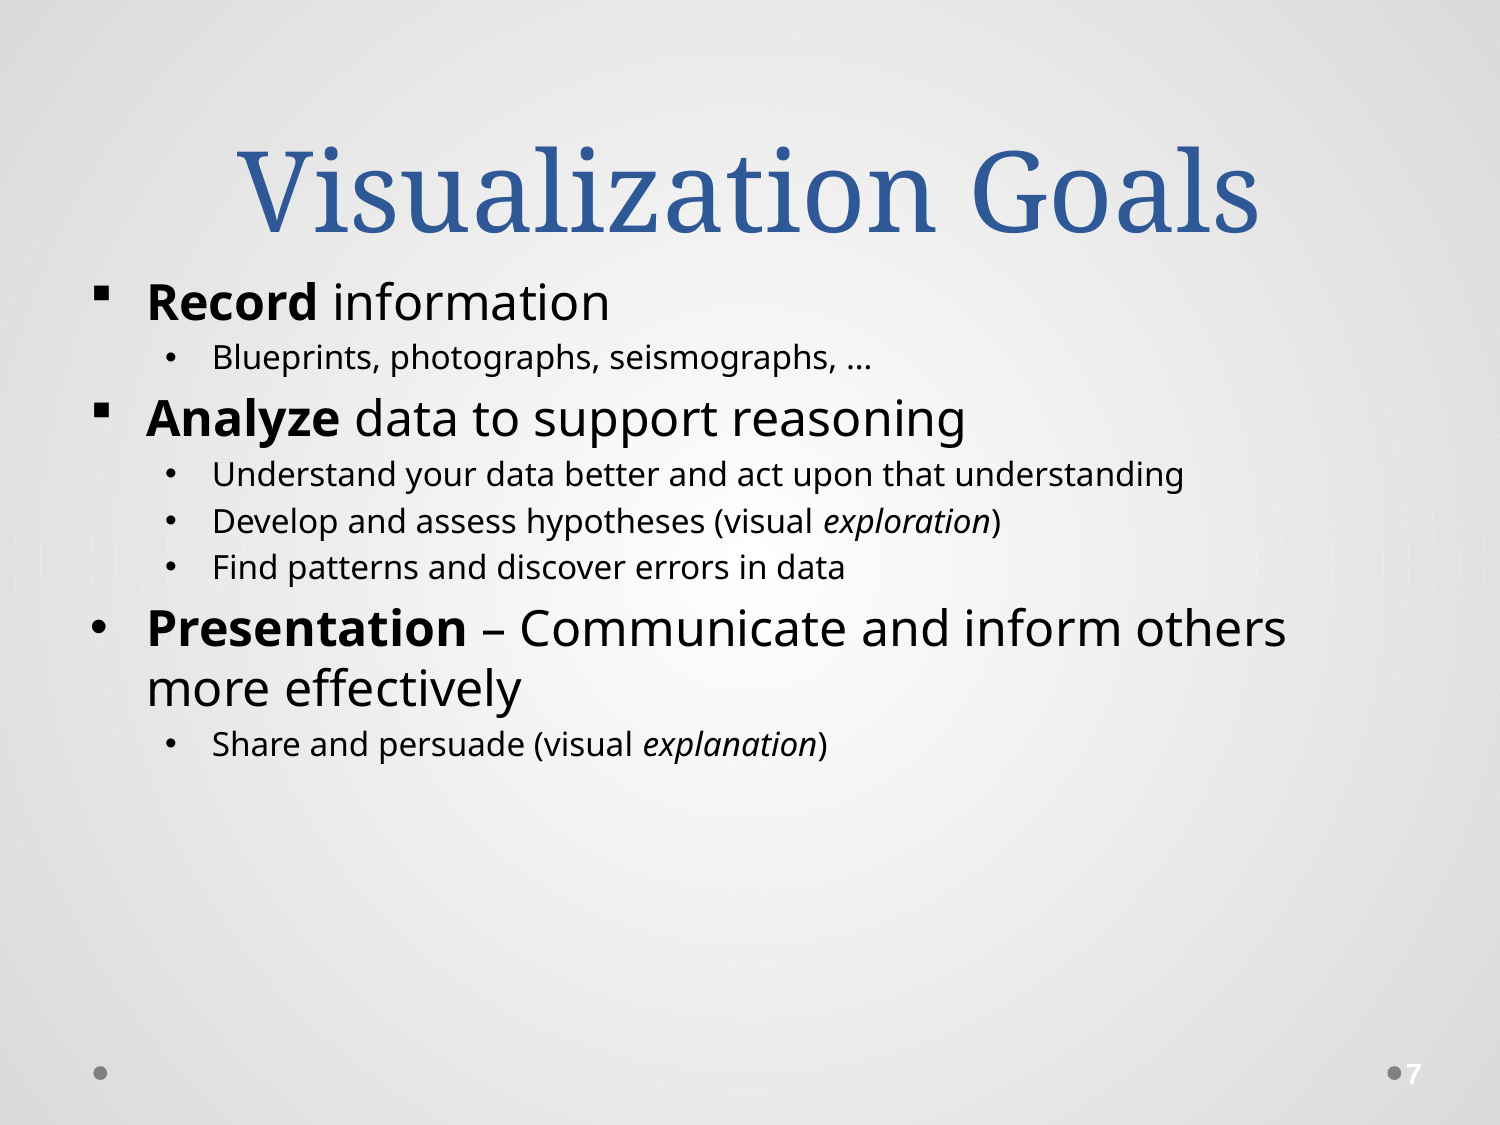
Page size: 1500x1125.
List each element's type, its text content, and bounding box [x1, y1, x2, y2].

title Visualization Goals [75, 0, 1425, 262]
slide_number 7 [1401, 1042, 1494, 1103]
list Record information Blueprints, photographs, seismographs, … Analyze data to support reasoning Understand your data better and act upon that understanding Develop and assess hypotheses (visual exploration) Find patterns and discover errors in data Presentation – Communicate and inform others more effectively Share and persuade (visual explanation) [75, 262, 1425, 1005]
